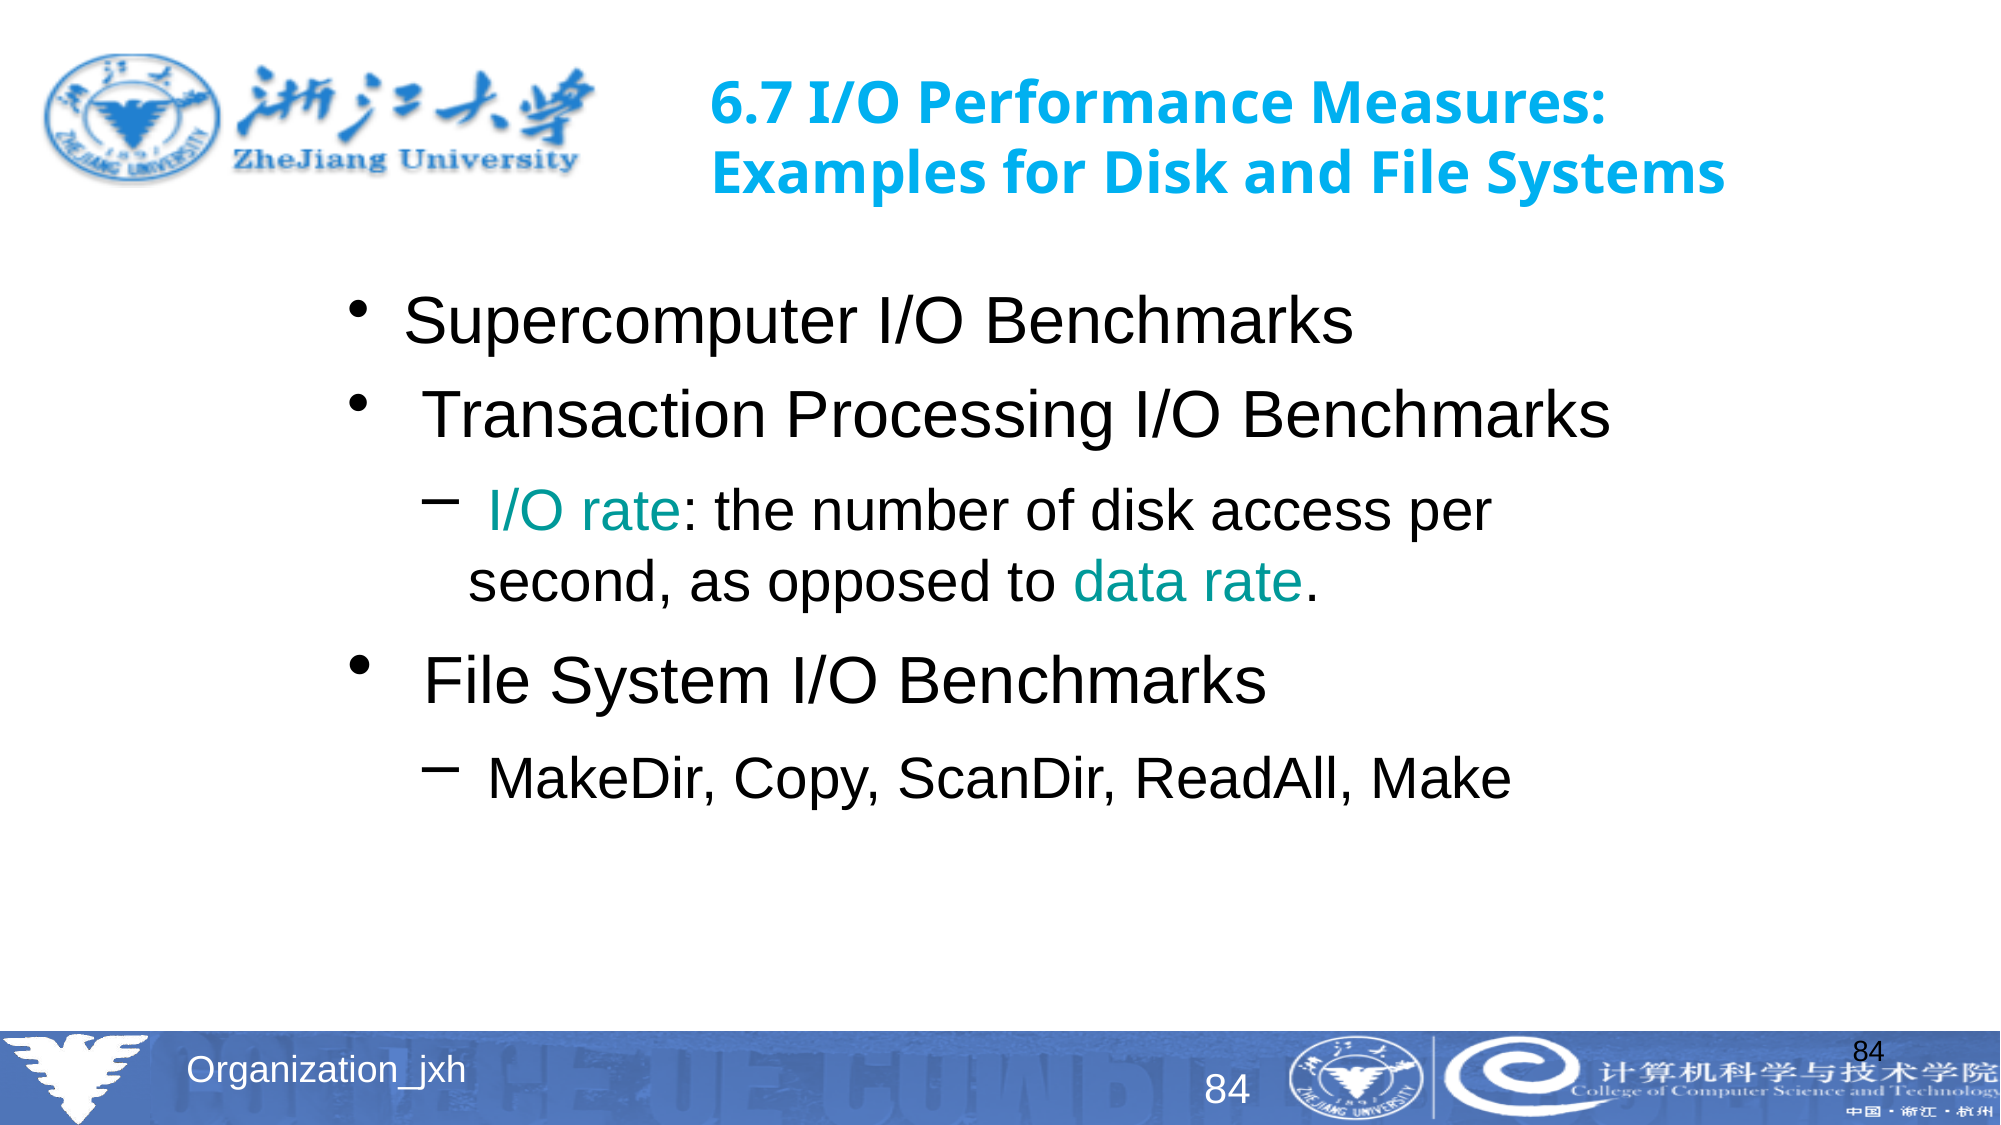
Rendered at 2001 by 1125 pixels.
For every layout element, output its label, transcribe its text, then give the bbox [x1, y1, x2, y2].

list Supercomputer I/O Benchmarks Transaction Processing I/O Benchmarks I/O rate: the number of disk access per second, as opposed to data rate. File System I/O Benchmarks MakeDir, Copy, ScanDir, ReadAll, Make [331, 269, 1683, 959]
picture [0, 1031, 2000, 1125]
title 6.7 I/O Performance Measures: Examples for Disk and File Systems [695, 0, 1751, 270]
picture [31, 46, 604, 188]
slide_number 84 [1433, 1024, 1901, 1103]
